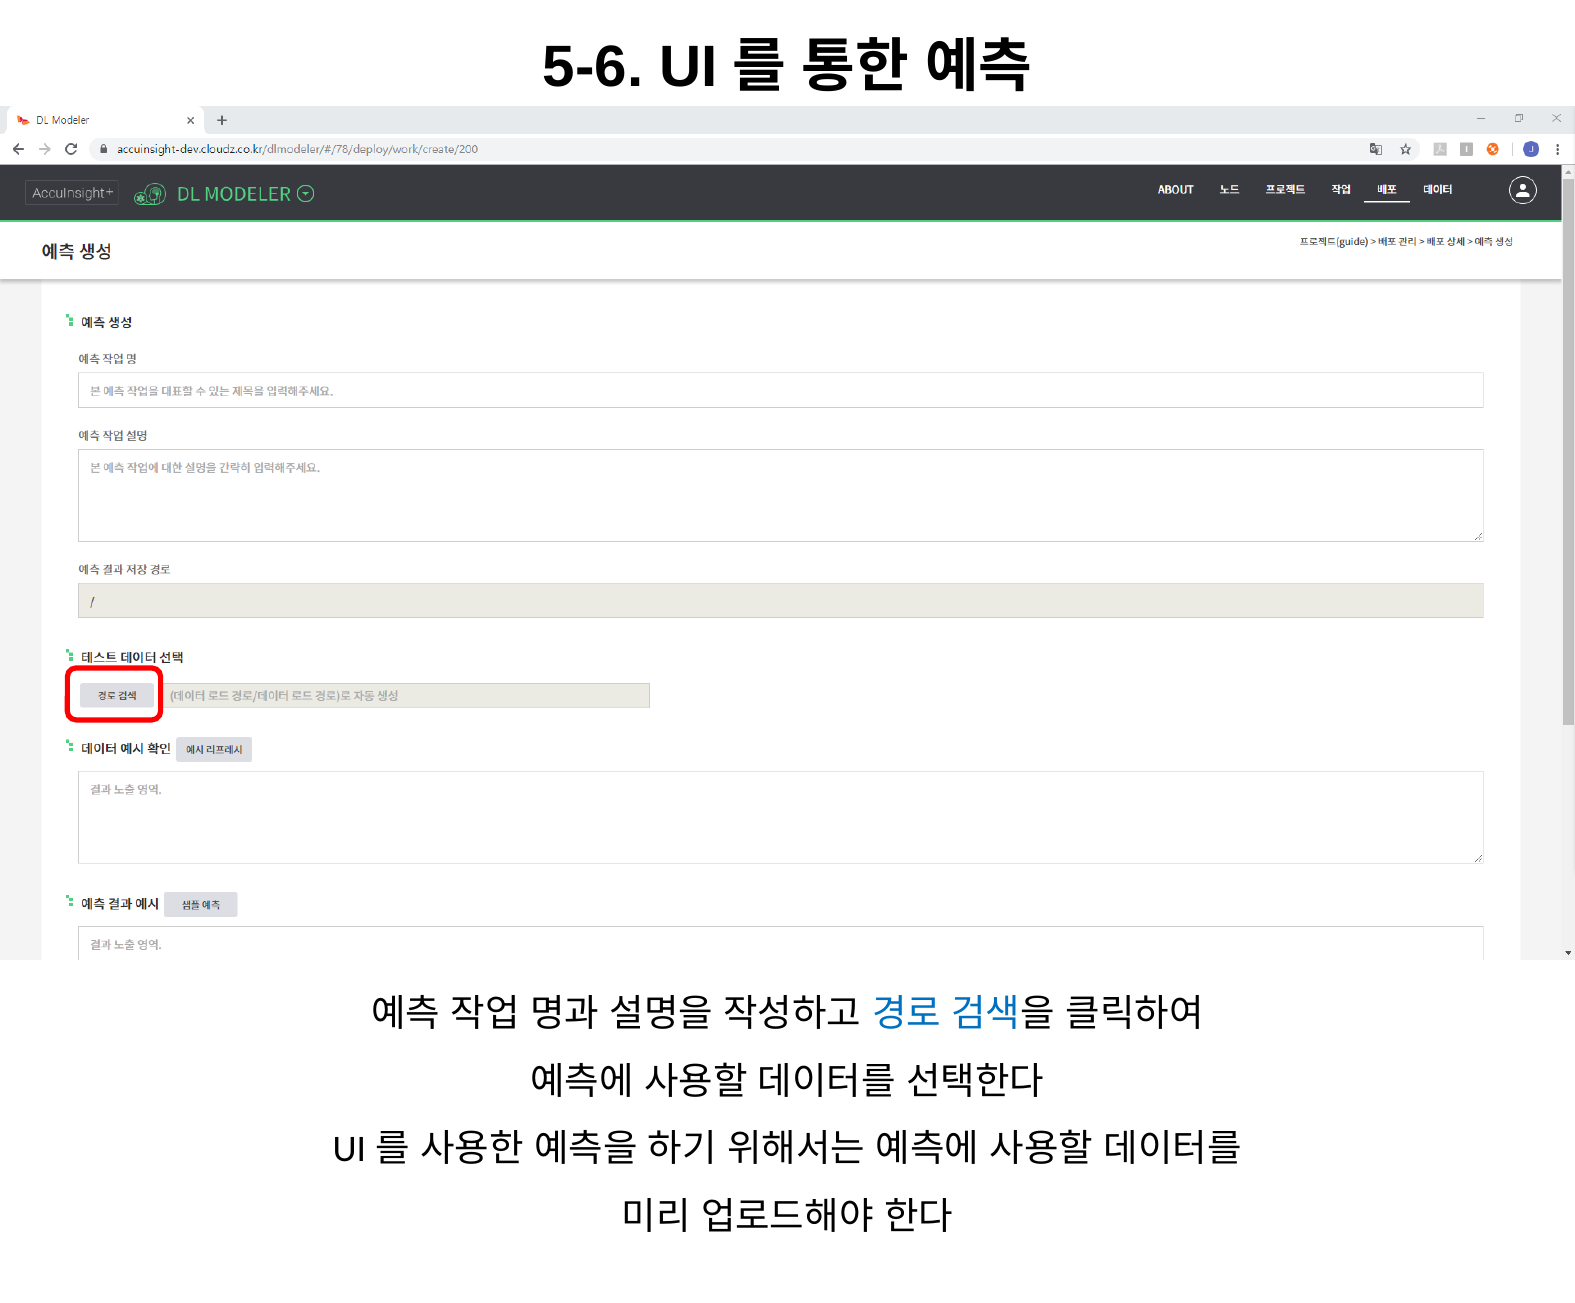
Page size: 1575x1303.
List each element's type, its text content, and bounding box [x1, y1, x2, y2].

picture [0, 106, 1575, 960]
text_box 예측 작업 명과 설명을 작성하고 경로 검색을 클릭하여 예측에 사용할 데이터를 선택한다 UI를 사용한 예측을 하기 위해서는 예측에 사용할 데이터를 미리 업로드해야 한다 [0, 960, 1575, 1244]
text_box 5-6. UI를 통한 예측 [0, 20, 1575, 106]
